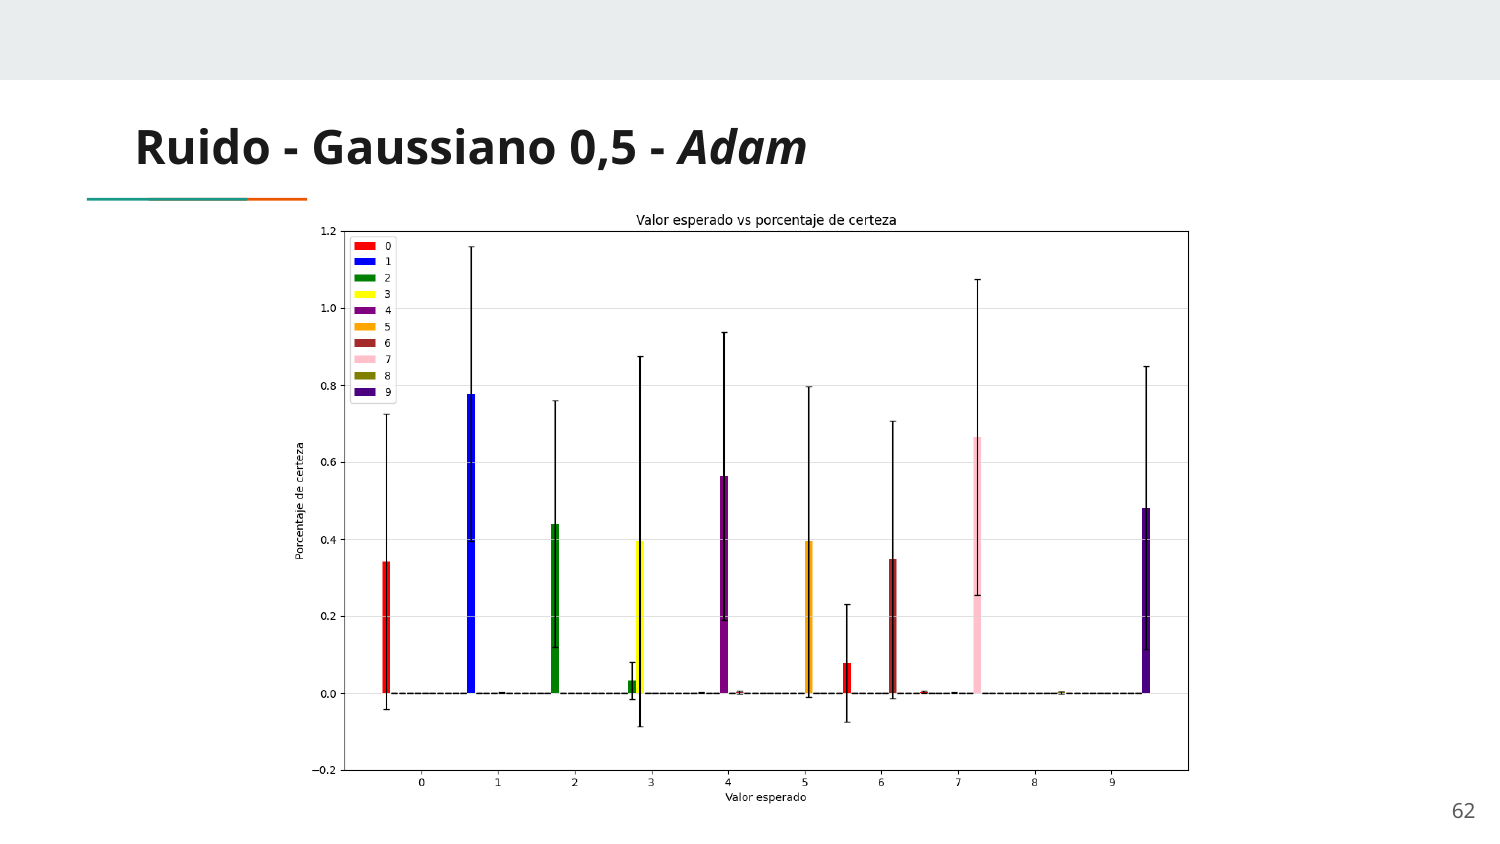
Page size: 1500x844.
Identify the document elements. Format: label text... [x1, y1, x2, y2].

picture [292, 205, 1208, 810]
title Ruido - Gaussiano 0,5 - Adam [119, 101, 1381, 190]
slide_number ‹#› [1400, 779, 1491, 844]
